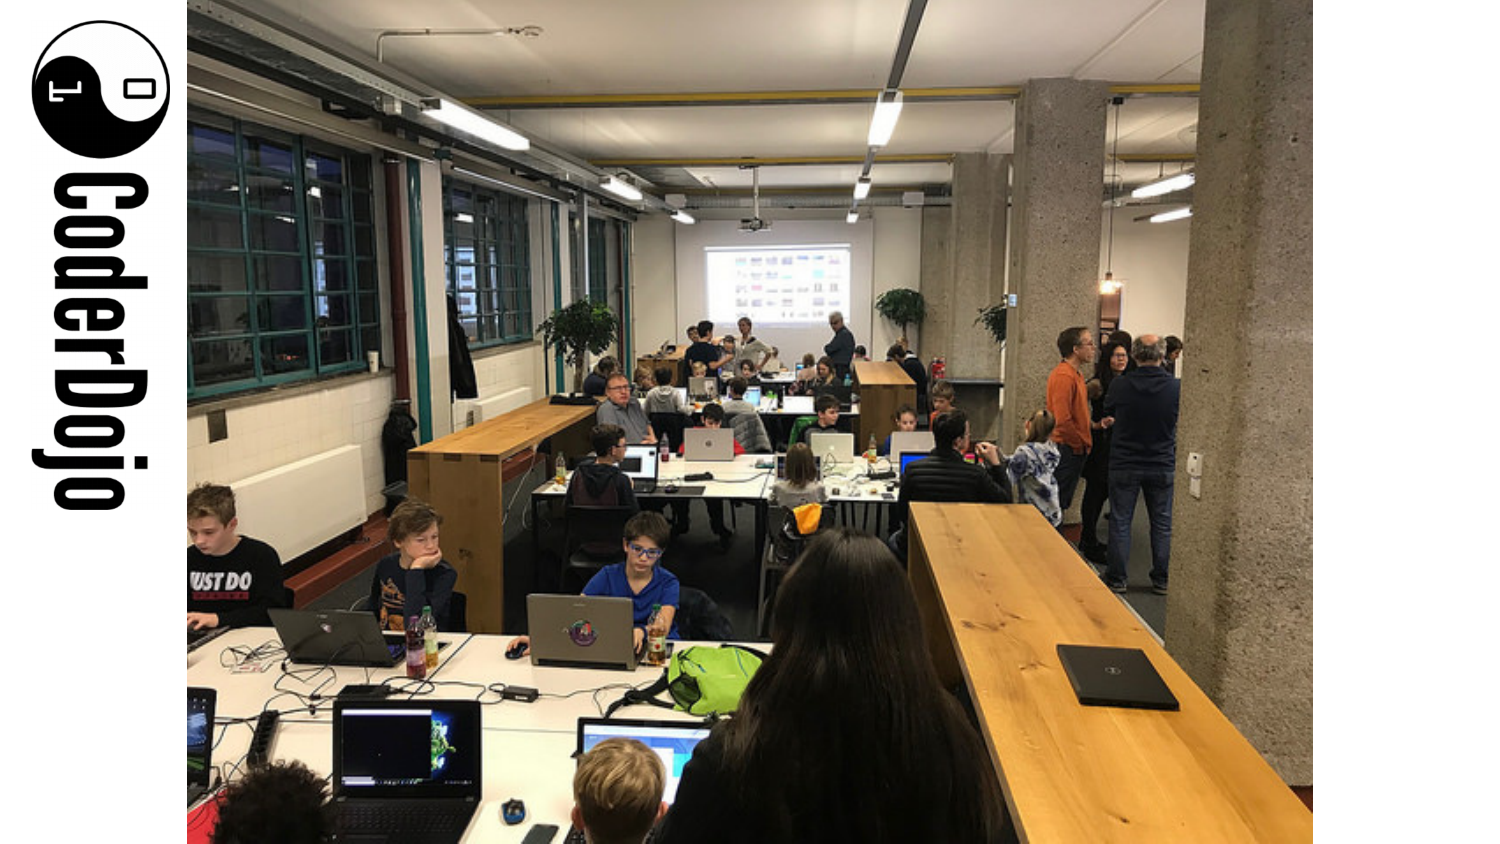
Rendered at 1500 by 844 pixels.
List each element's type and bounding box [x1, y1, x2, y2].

picture [0, 0, 1313, 844]
